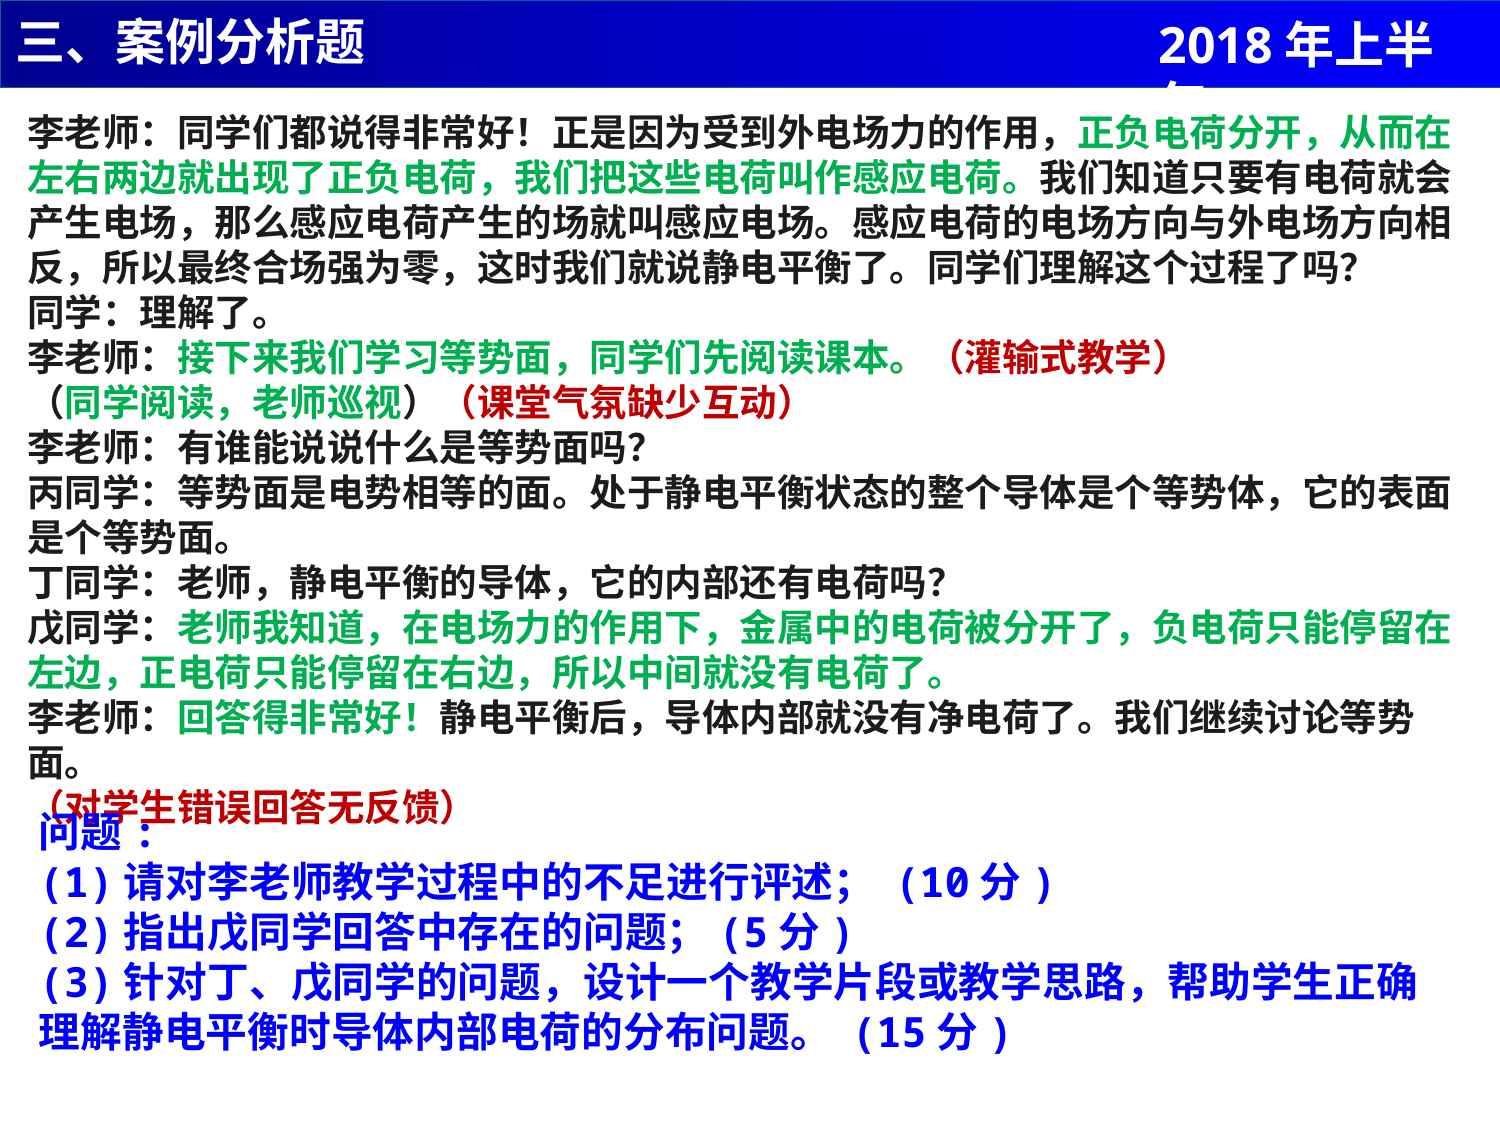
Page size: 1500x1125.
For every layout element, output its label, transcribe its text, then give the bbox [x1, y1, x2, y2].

text_box [0, 0, 1500, 88]
text_box 问题: (1)请对李老师教学过程中的不足进行评述； (10分) (2)指出戊同学回答中存在的问题；(5分) (3)针对丁、戊同学的问题，设计一个教学片段或教学思路，帮助学生正确理解静电平衡时导体内部电荷的分布问题。 (15分) [24, 798, 1468, 1064]
text_box 李老师：同学们都说得非常好！正是因为受到外电场力的作用，正负电荷分开，从而在左右两边就出现了正负电荷，我们把这些电荷叫作感应电荷。我们知道只要有电荷就会产生电场，那么感应电荷产生的场就叫感应电场。感应电荷的电场方向与外电场方向相反，所以最终合场强为零，这时我们就说静电平衡了。同学们理解这个过程了吗？ 同学：理解了。 李老师：接下来我们学习等势面，同学们先阅读课本。（灌输式教学） （同学阅读，老师巡视）（课堂气氛缺少互动） 李老师：有谁能说说什么是等势面吗？ 丙同学：等势面是电势相等的面。处于静电平衡状态的整个导体是个等势体，它的表面是个等势面。 丁同学：老师，静电平衡的导体，它的内部还有电荷吗？ 戊同学：老师我知道，在电场力的作用下，金属中的电荷被分开了，负电荷只能停留在左边，正电荷只能停留在右边，所以中间就没有电荷了。 李老师：回答得非常好！静电平衡后，导体内部就没有净电荷了。我们继续讨论等势面。 （对学生错误回答无反馈） [12, 101, 1483, 837]
text_box 三、案例分析题 [0, 2, 479, 78]
text_box 2018年上半年 [1144, 6, 1483, 142]
